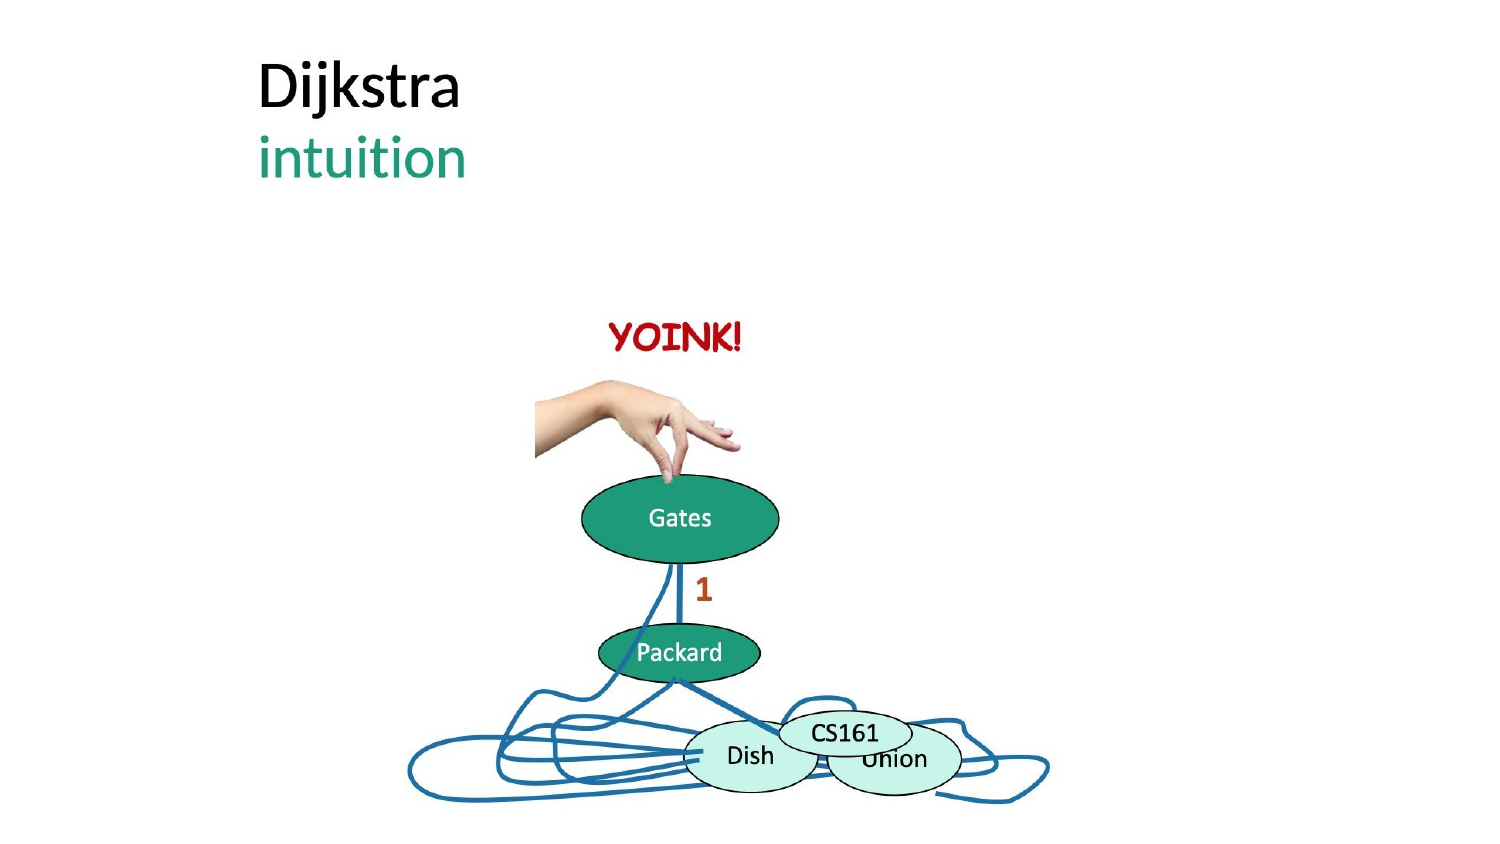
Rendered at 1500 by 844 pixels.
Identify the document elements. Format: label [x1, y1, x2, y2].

picture [254, 55, 1060, 810]
